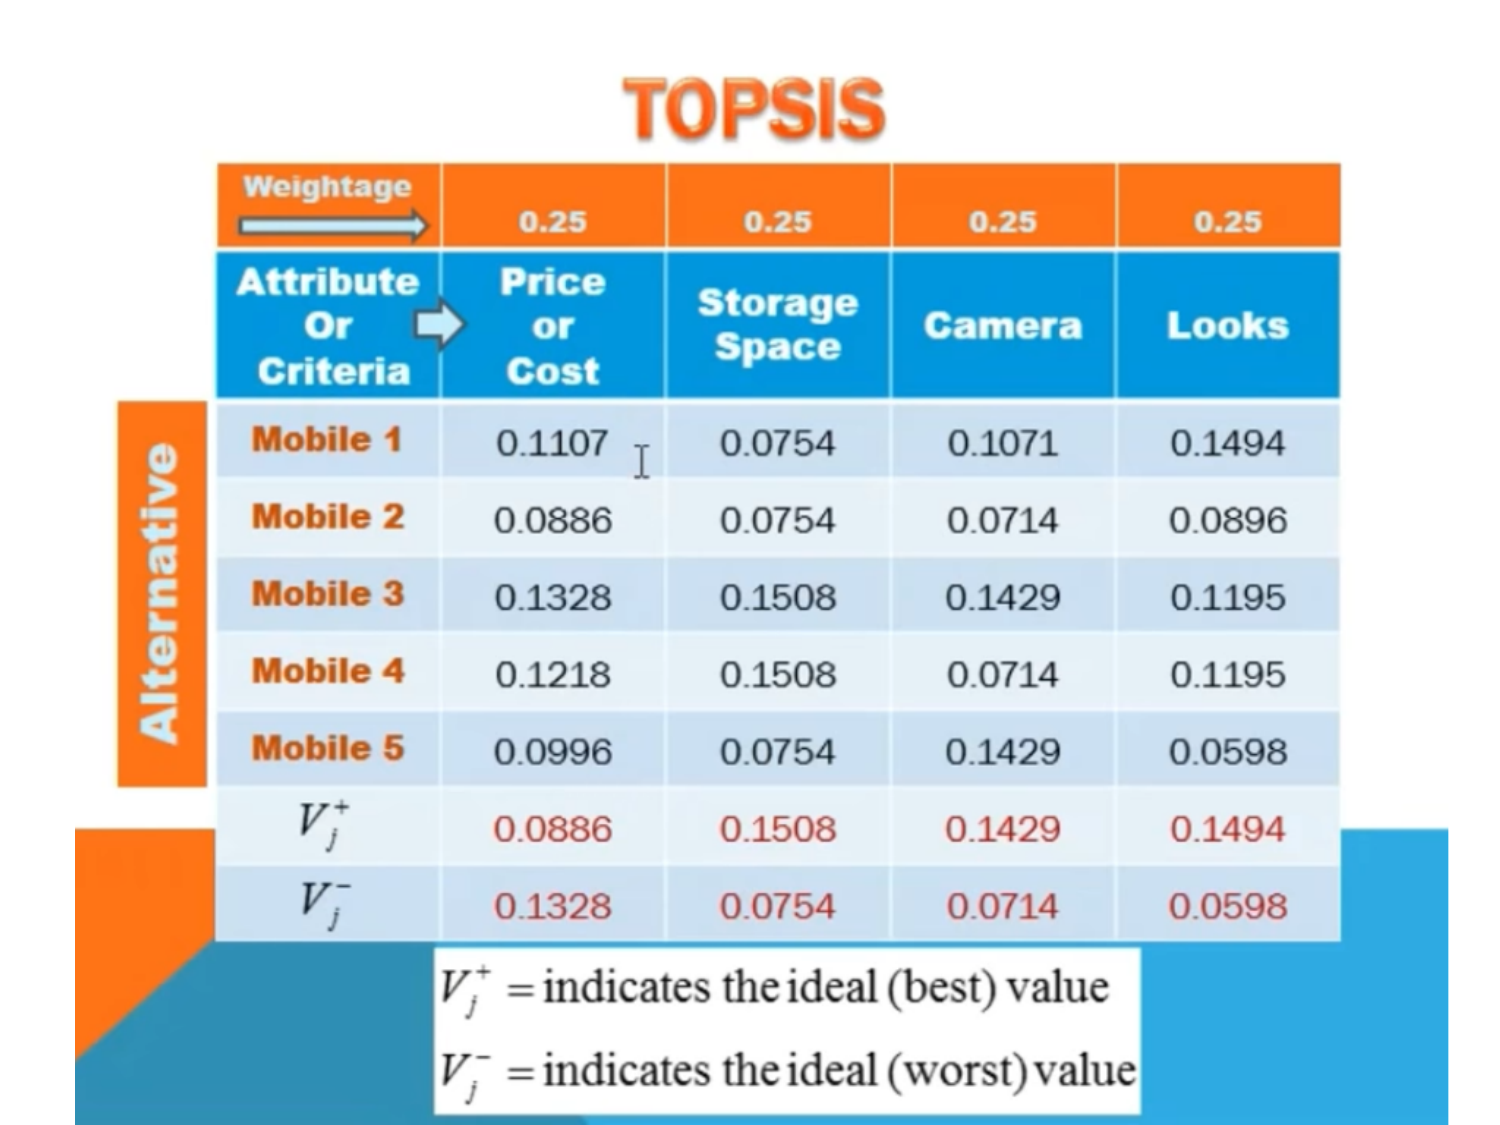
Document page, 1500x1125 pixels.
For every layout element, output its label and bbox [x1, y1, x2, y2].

list [74, 0, 1449, 1125]
